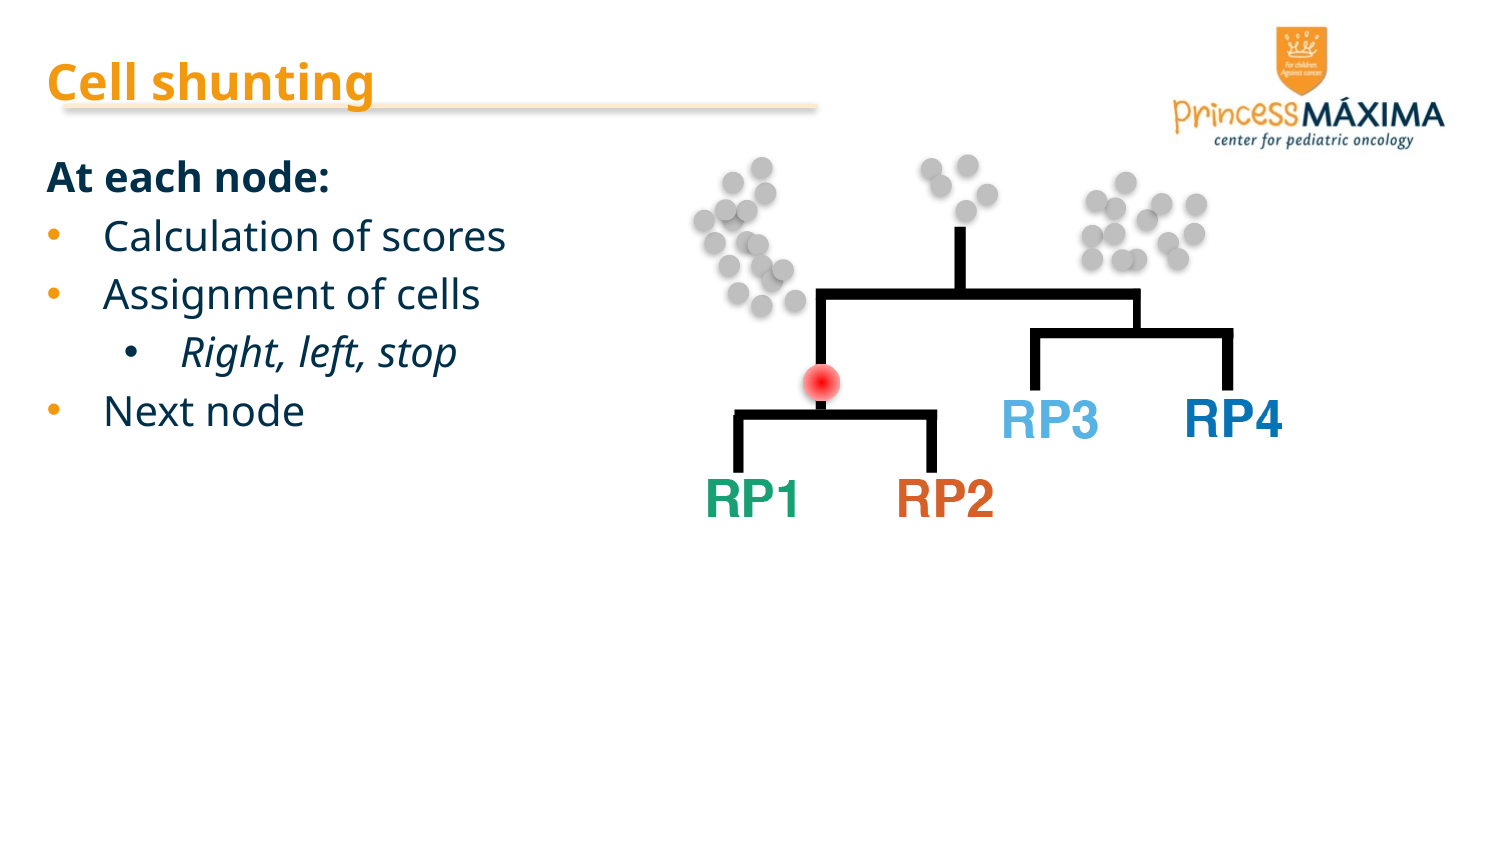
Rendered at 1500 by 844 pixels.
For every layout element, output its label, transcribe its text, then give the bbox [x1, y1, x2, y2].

picture [1152, 15, 1464, 168]
picture [611, 196, 1374, 609]
text_box At each node: Calculation of scores Assignment of cells Right, left, stop Next node [31, 143, 1460, 822]
title Cell shunting [31, 35, 1107, 127]
